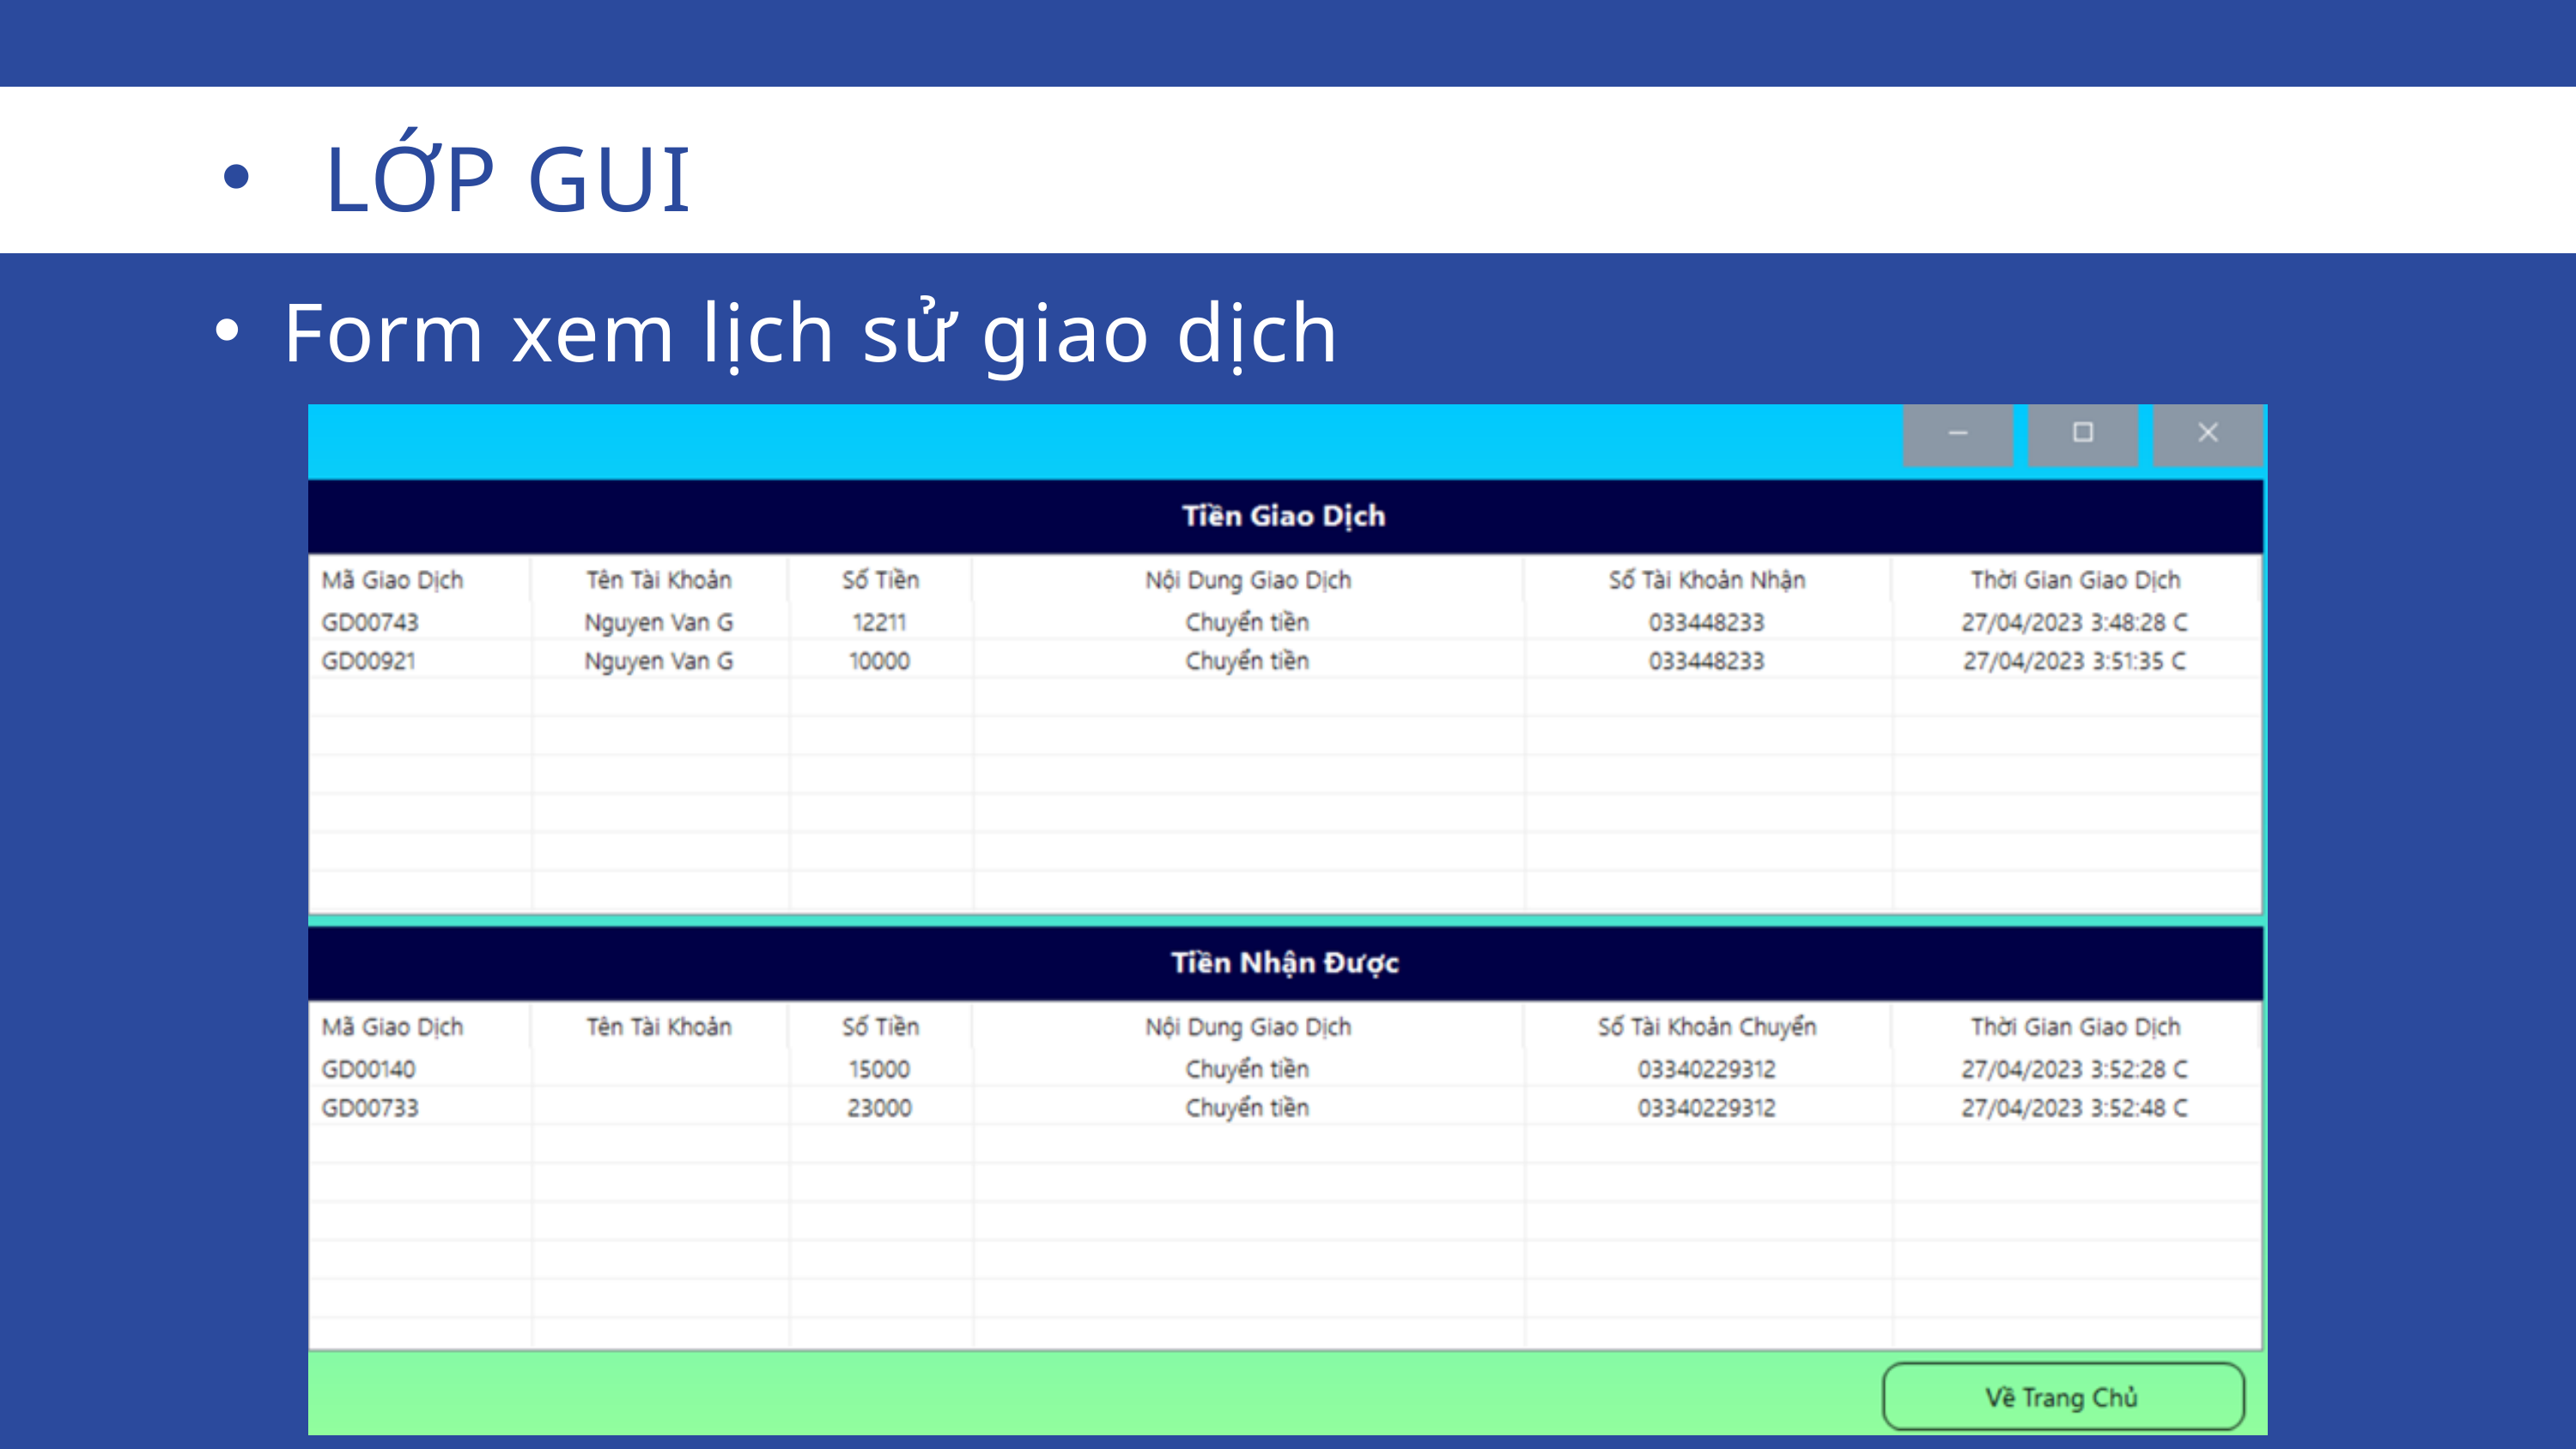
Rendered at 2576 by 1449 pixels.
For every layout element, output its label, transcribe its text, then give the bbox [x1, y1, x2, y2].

picture [1902, 403, 2014, 468]
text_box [0, 0, 2576, 88]
picture [2027, 403, 2139, 468]
picture [2153, 403, 2264, 468]
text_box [0, 253, 2576, 1449]
picture [308, 474, 2268, 1435]
text_box LỚP GUI [144, 97, 1844, 230]
